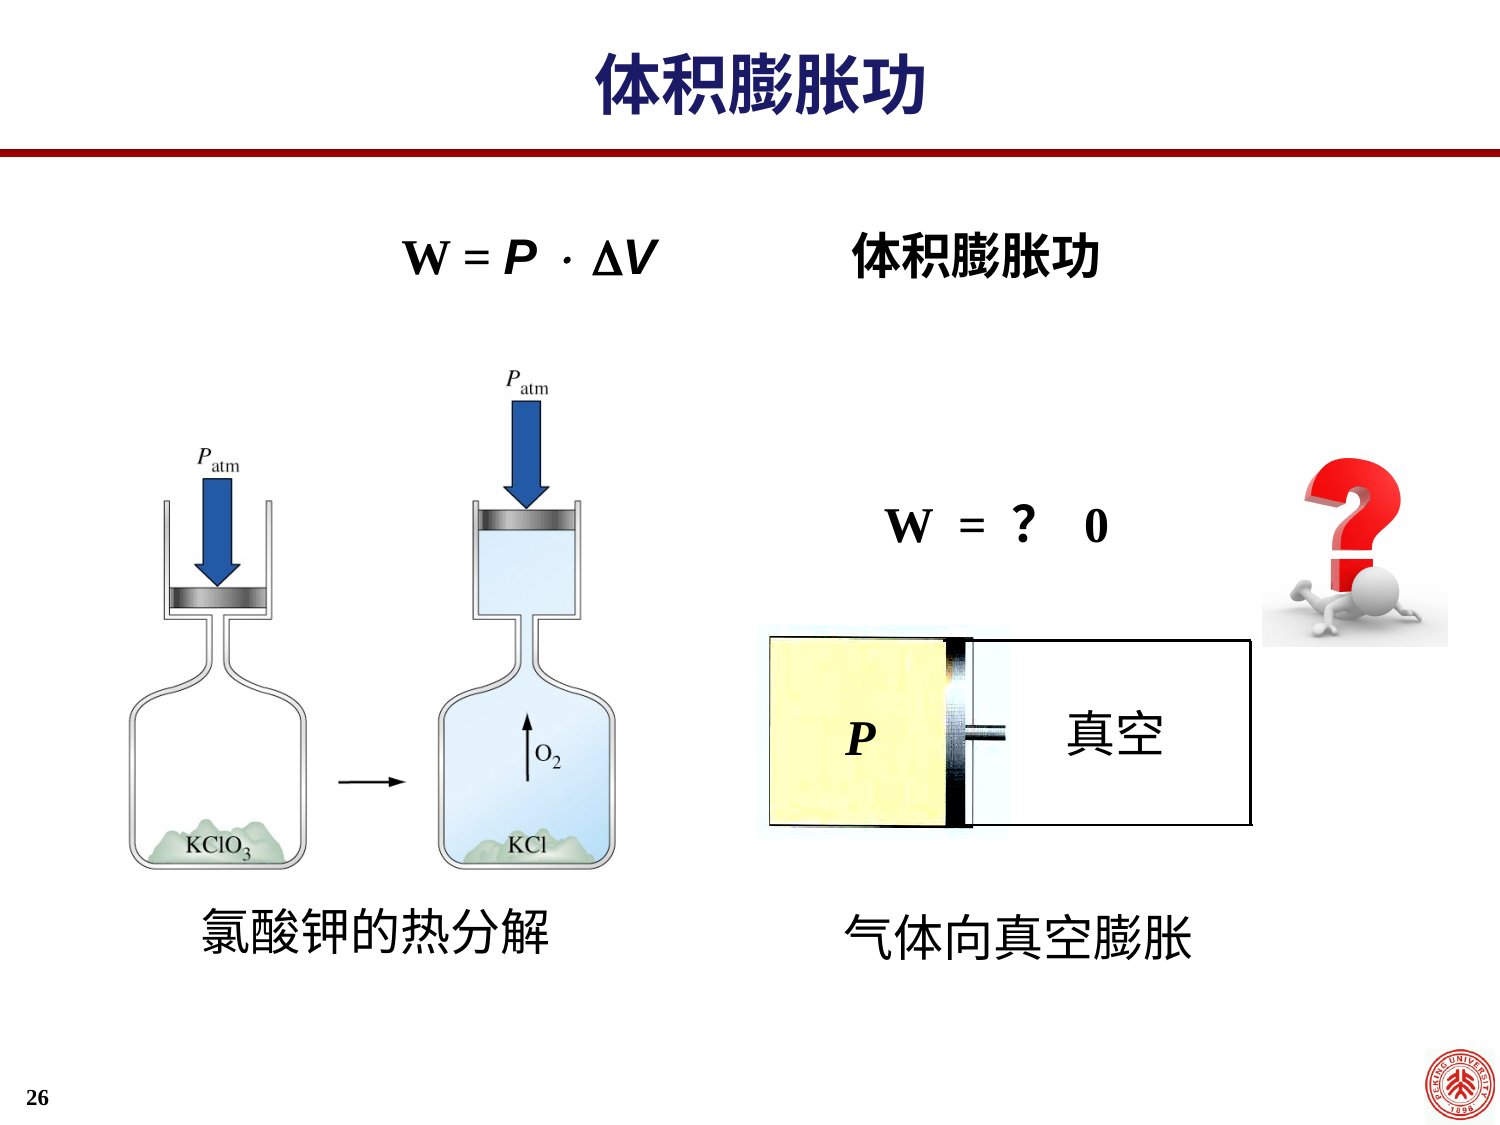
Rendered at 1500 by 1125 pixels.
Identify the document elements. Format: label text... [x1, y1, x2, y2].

picture [1425, 1049, 1495, 1125]
text_box W = ？ 0 [869, 485, 1201, 560]
text_box 真空 [1050, 694, 1181, 770]
text_box 气体向真空膨胀 [829, 898, 1209, 974]
text_box 氯酸钾的热分解 [185, 893, 565, 968]
picture [1261, 450, 1449, 648]
text_box W = P  V 体积膨胀功 [386, 187, 1137, 292]
picture [756, 625, 1012, 839]
picture [121, 361, 624, 873]
text_box [0, 149, 1500, 157]
footer 26 [0, 1074, 76, 1113]
text_box 体积膨胀功 [123, 20, 1399, 146]
